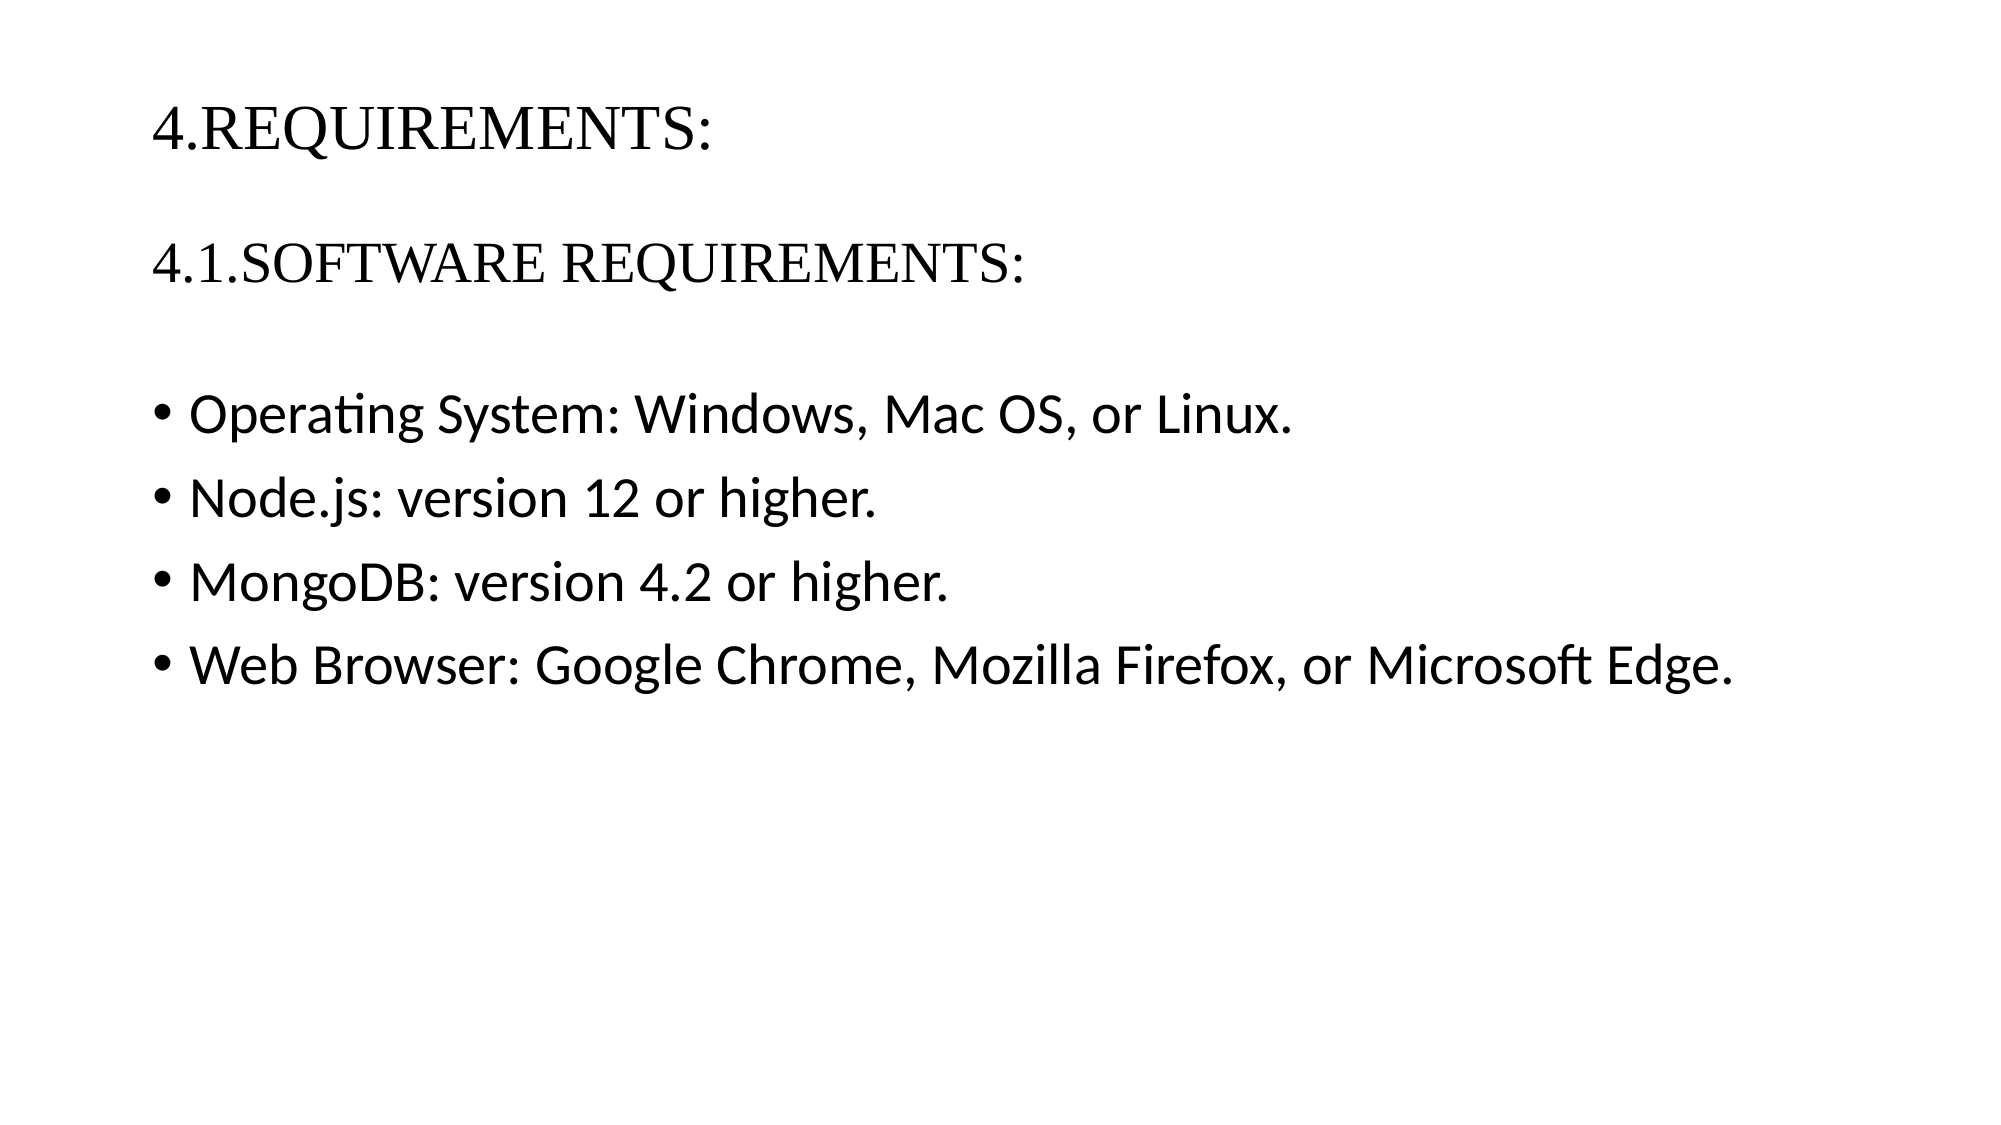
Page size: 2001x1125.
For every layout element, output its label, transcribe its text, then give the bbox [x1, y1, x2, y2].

list Operating System: Windows, Mac OS, or Linux. Node.js: version 12 or higher. MongoDB: version 4.2 or higher. Web Browser: Google Chrome, Mozilla Firefox, or Microsoft Edge. [137, 375, 1863, 1090]
title 4.REQUIREMENTS: 4.1.SOFTWARE REQUIREMENTS: [137, 86, 1863, 304]
